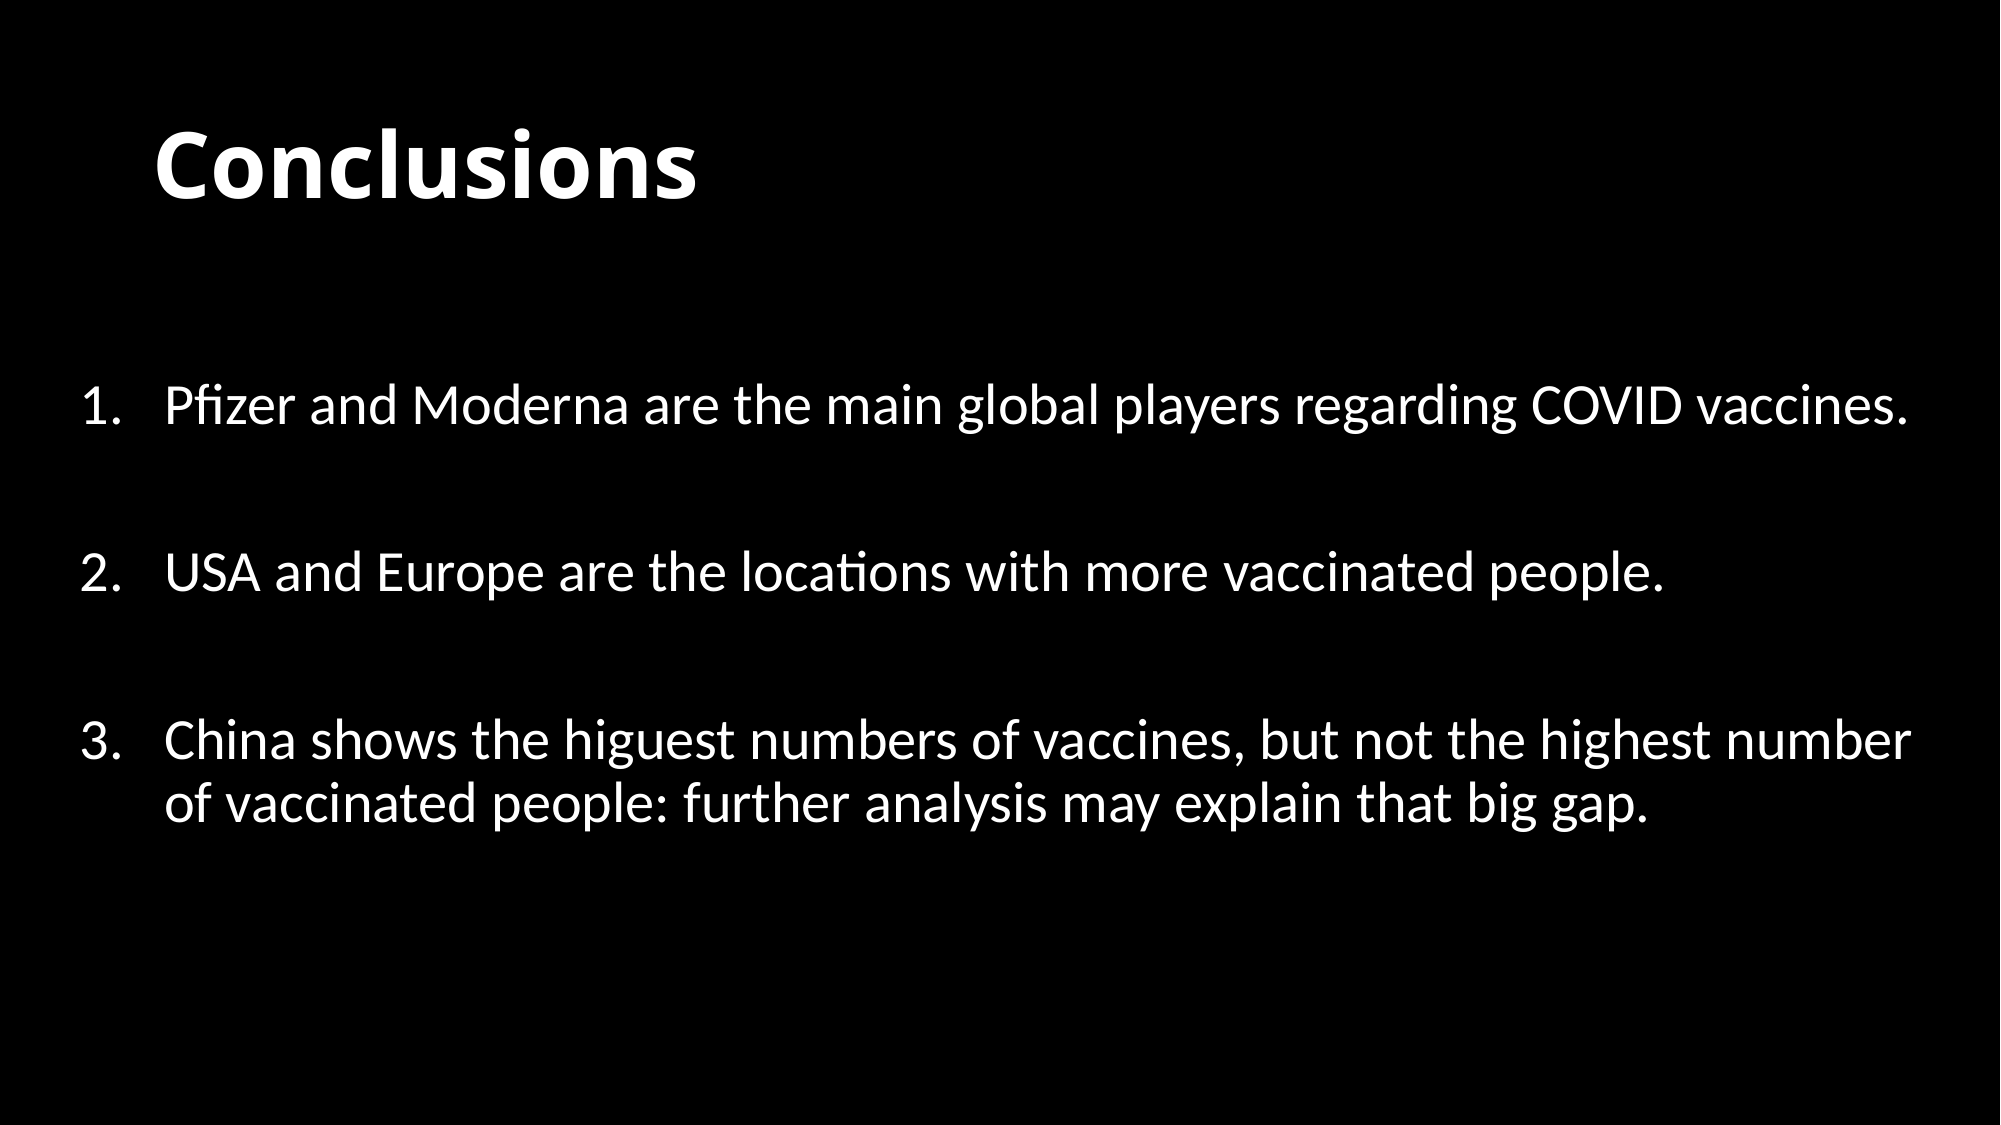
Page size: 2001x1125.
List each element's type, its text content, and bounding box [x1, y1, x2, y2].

title Conclusions [137, 59, 1863, 278]
list Pfizer and Moderna are the main global players regarding COVID vaccines. USA and Europe are the locations with more vaccinated people. China shows the higuest numbers of vaccines, but not the highest number of vaccinated people: further analysis may explain that big gap. [64, 347, 1942, 1011]
